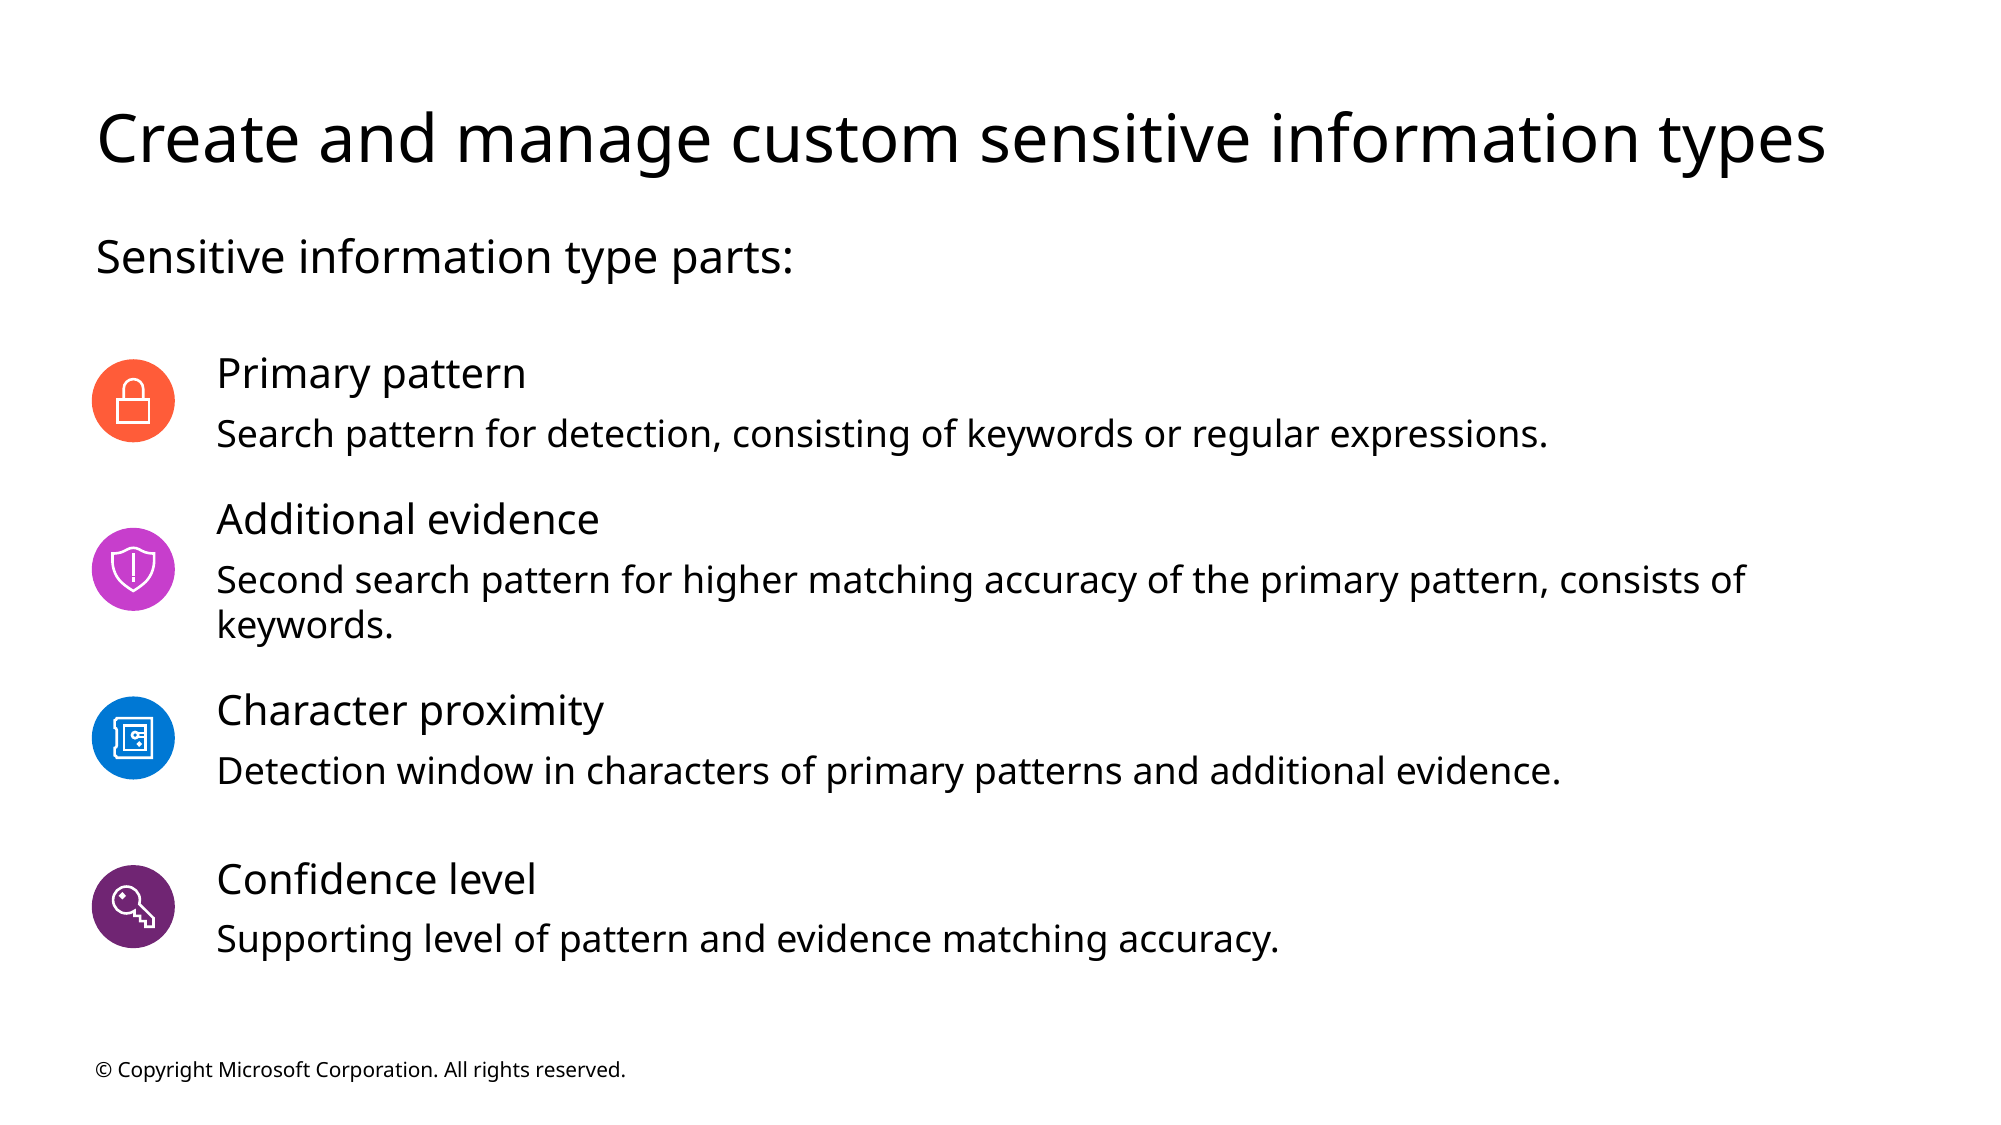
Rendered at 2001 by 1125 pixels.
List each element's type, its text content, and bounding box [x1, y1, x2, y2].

text_box Character proximity Detection window in characters of primary patterns and additional evidence. [216, 684, 1864, 792]
text_box Primary pattern Search pattern for detection, consisting of keywords or regular expressions. [216, 346, 1864, 455]
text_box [91, 696, 176, 780]
text_box Confidence level Supporting level of pattern and evidence matching accuracy. [216, 852, 1864, 961]
list Sensitive information type parts: [95, 227, 1903, 283]
title Create and manage custom sensitive information types [96, 96, 1903, 177]
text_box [91, 358, 176, 443]
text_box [91, 864, 176, 949]
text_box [91, 527, 176, 612]
text_box Additional evidence Second search pattern for higher matching accuracy of the primary pattern, consists of keywords. [216, 493, 1864, 646]
